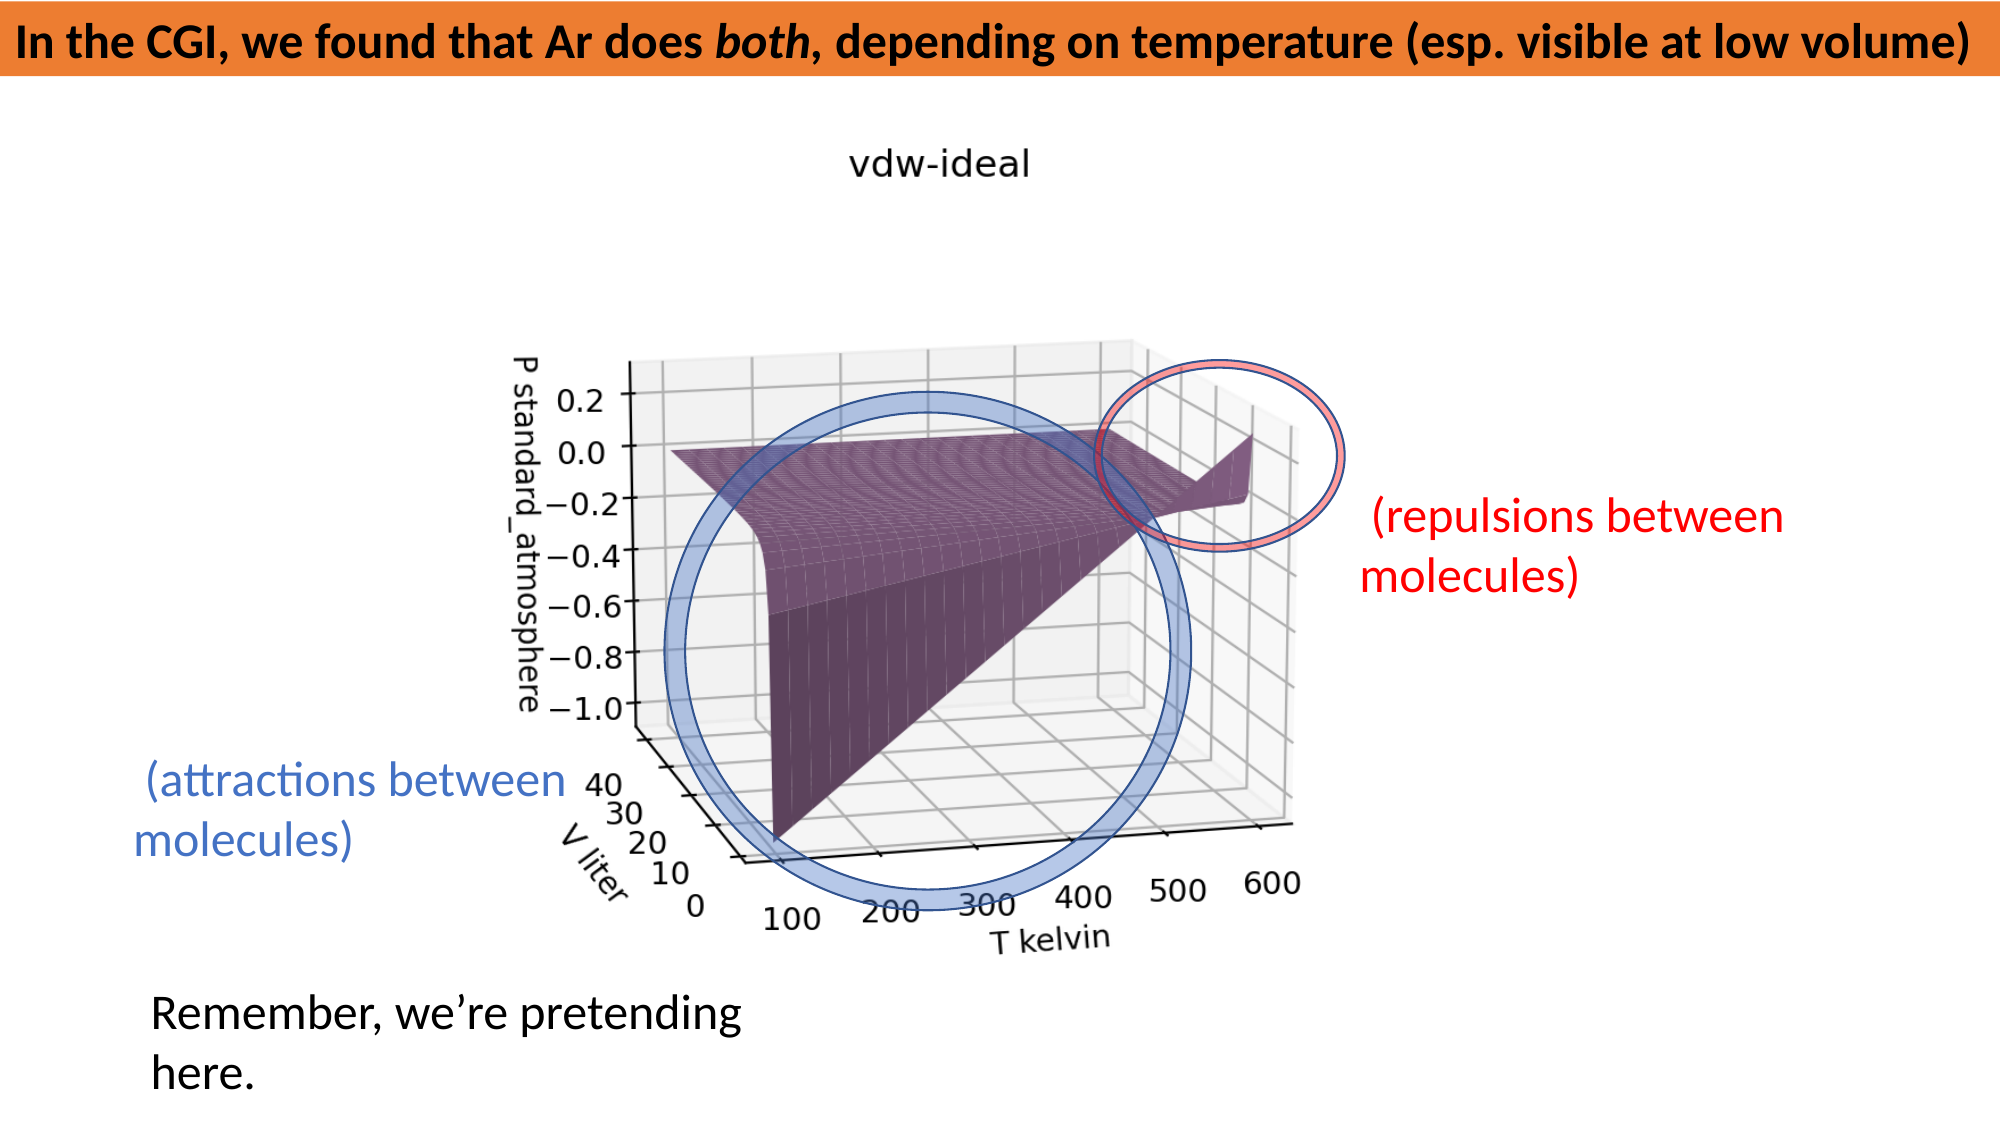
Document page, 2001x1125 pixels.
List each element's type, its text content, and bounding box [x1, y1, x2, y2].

text_box In the CGI, we found that Ar does both, depending on temperature (esp. visible at low volume) [0, 1, 2000, 77]
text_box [437, 128, 1379, 997]
